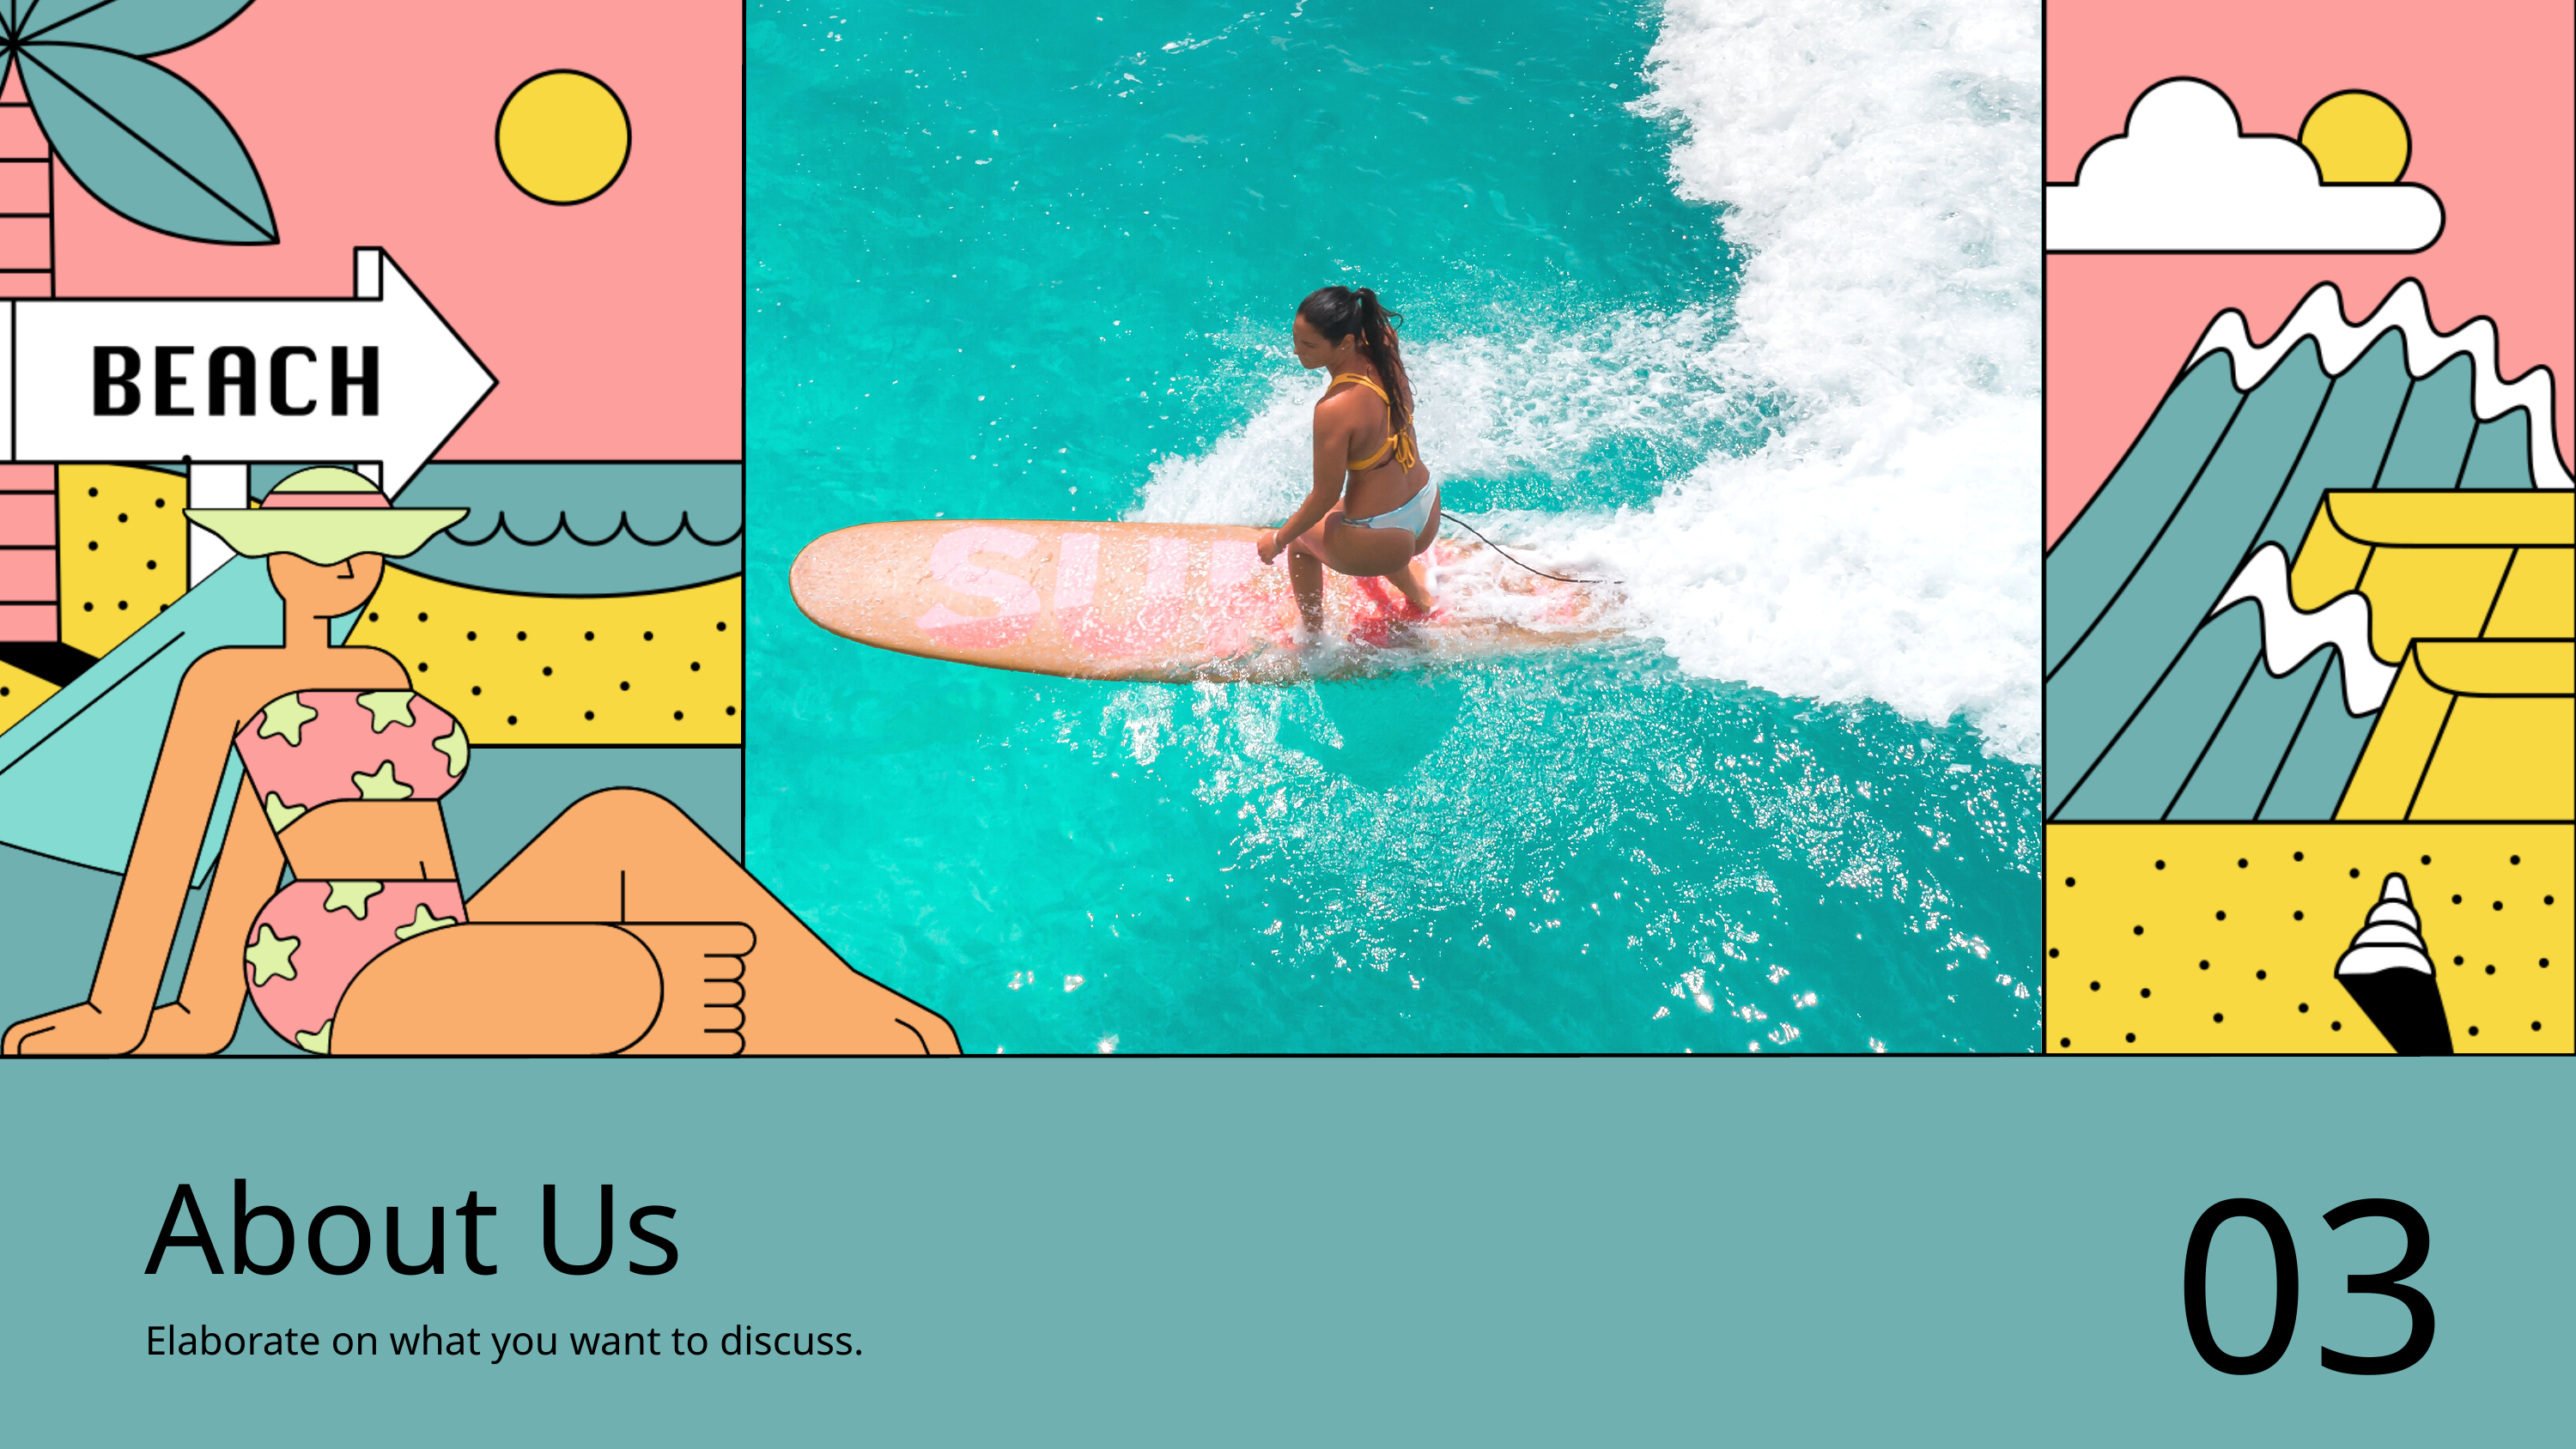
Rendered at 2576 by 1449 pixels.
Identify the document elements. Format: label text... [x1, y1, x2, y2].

text_box 03 [2045, 1077, 2576, 1422]
picture [0, 0, 2576, 1078]
text_box Elaborate on what you want to discuss. [144, 1301, 1111, 1363]
text_box About Us [144, 1134, 1334, 1300]
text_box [981, 1053, 2038, 1058]
